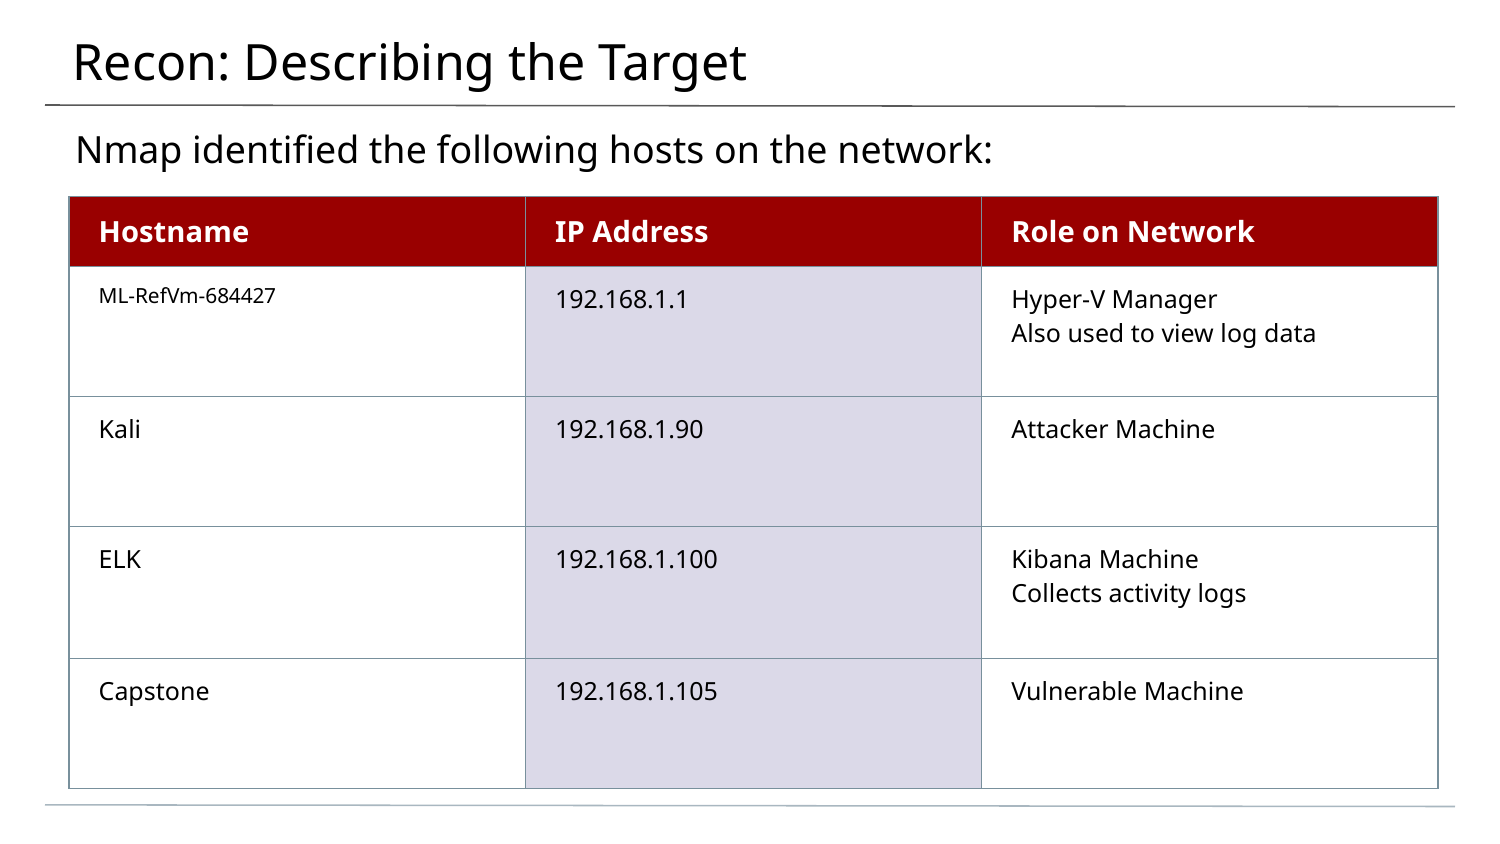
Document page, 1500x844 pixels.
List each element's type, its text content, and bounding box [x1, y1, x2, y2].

table_cell Hyper-V Manager Also used to view log data [982, 267, 1437, 396]
table_cell Kibana Machine Collects activity logs [982, 527, 1437, 658]
table_header Role on Network [982, 197, 1437, 266]
table_cell Capstone [70, 659, 525, 788]
table_header IP Address [526, 197, 981, 266]
table_cell Attacker Machine [982, 397, 1437, 526]
table_cell ELK [70, 527, 525, 658]
table_cell Kali [70, 397, 525, 526]
table_cell ML-RefVm-684427 [70, 267, 525, 396]
table_cell 192.168.1.1 [526, 267, 981, 396]
table_cell Vulnerable Machine [982, 659, 1437, 788]
table_cell 192.168.1.100 [526, 527, 981, 658]
table_cell 192.168.1.90 [526, 397, 981, 526]
title Recon: Describing the Target [0, 0, 1500, 88]
table_cell 192.168.1.105 [526, 659, 981, 788]
subtitle Nmap identified the following hosts on the network: [0, 110, 1500, 171]
table_header Hostname [70, 197, 525, 266]
